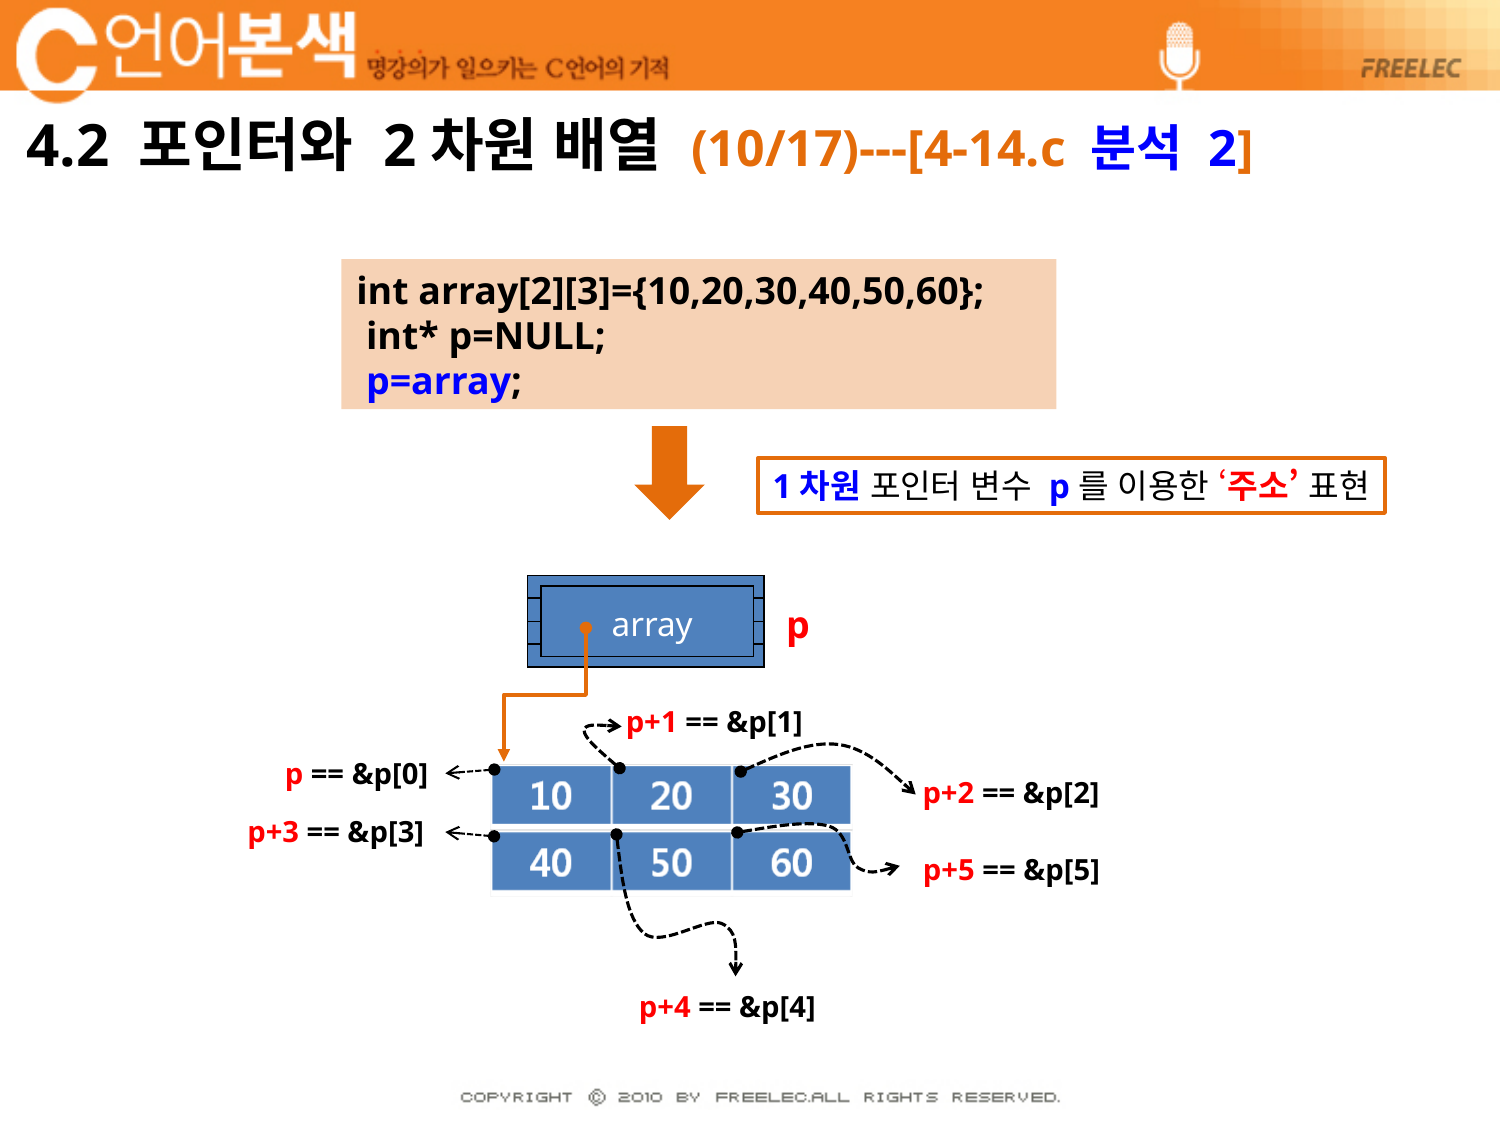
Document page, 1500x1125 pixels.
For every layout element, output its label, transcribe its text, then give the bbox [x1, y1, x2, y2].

text_box int array[2][3]={10,20,30,40,50,60}; int* p=NULL; p=array; [339, 257, 1058, 411]
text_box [445, 769, 495, 774]
text_box p+2 == &p[2] [907, 767, 1172, 817]
list [8, 189, 1500, 1043]
text_box 1차원 포인터 변수 p를 이용한 ‘주소’ 표현 [758, 458, 1385, 513]
text_box p == &p[0] [270, 748, 470, 798]
text_box [785, 743, 916, 795]
picture [0, 0, 1500, 1125]
text_box [591, 723, 622, 752]
text_box [630, 913, 744, 977]
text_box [445, 831, 495, 837]
text_box p+3 == &p[3] [232, 806, 472, 856]
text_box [527, 575, 826, 668]
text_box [477, 653, 612, 737]
title 4.2 포인터와 2차원 배열 (10/17)---[4-14.c 분석 2] [11, 107, 1500, 178]
text_box p+4 == &p[4] [624, 980, 874, 1031]
text_box p+1 == &p[1] [617, 695, 870, 746]
picture [478, 753, 864, 905]
text_box [632, 424, 707, 523]
text_box [868, 859, 900, 877]
text_box p+5 == &p[5] [908, 843, 1185, 894]
